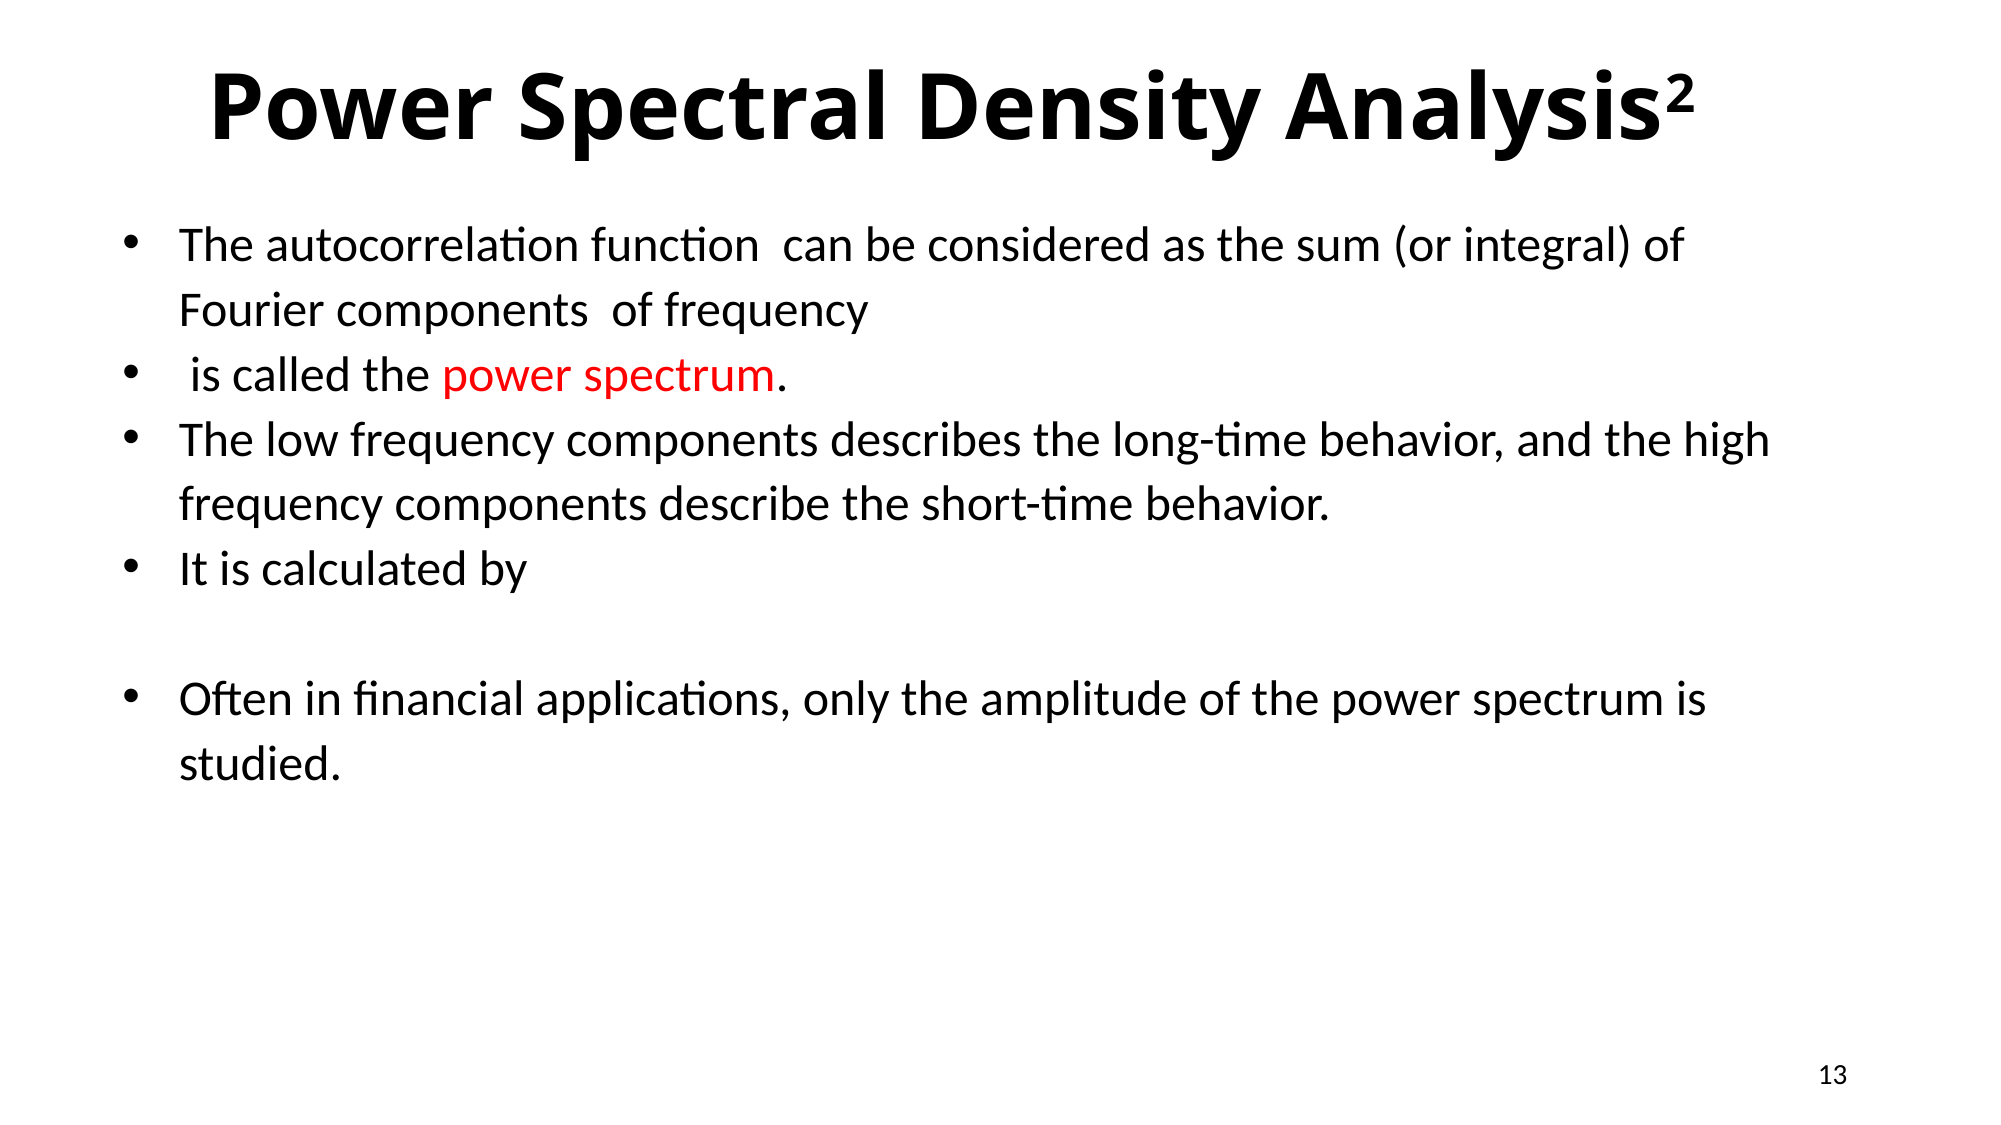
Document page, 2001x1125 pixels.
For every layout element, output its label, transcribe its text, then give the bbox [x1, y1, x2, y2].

title Power Spectral Density Analysis2 [11, 50, 1892, 167]
slide_number 13 [1412, 1042, 1863, 1103]
